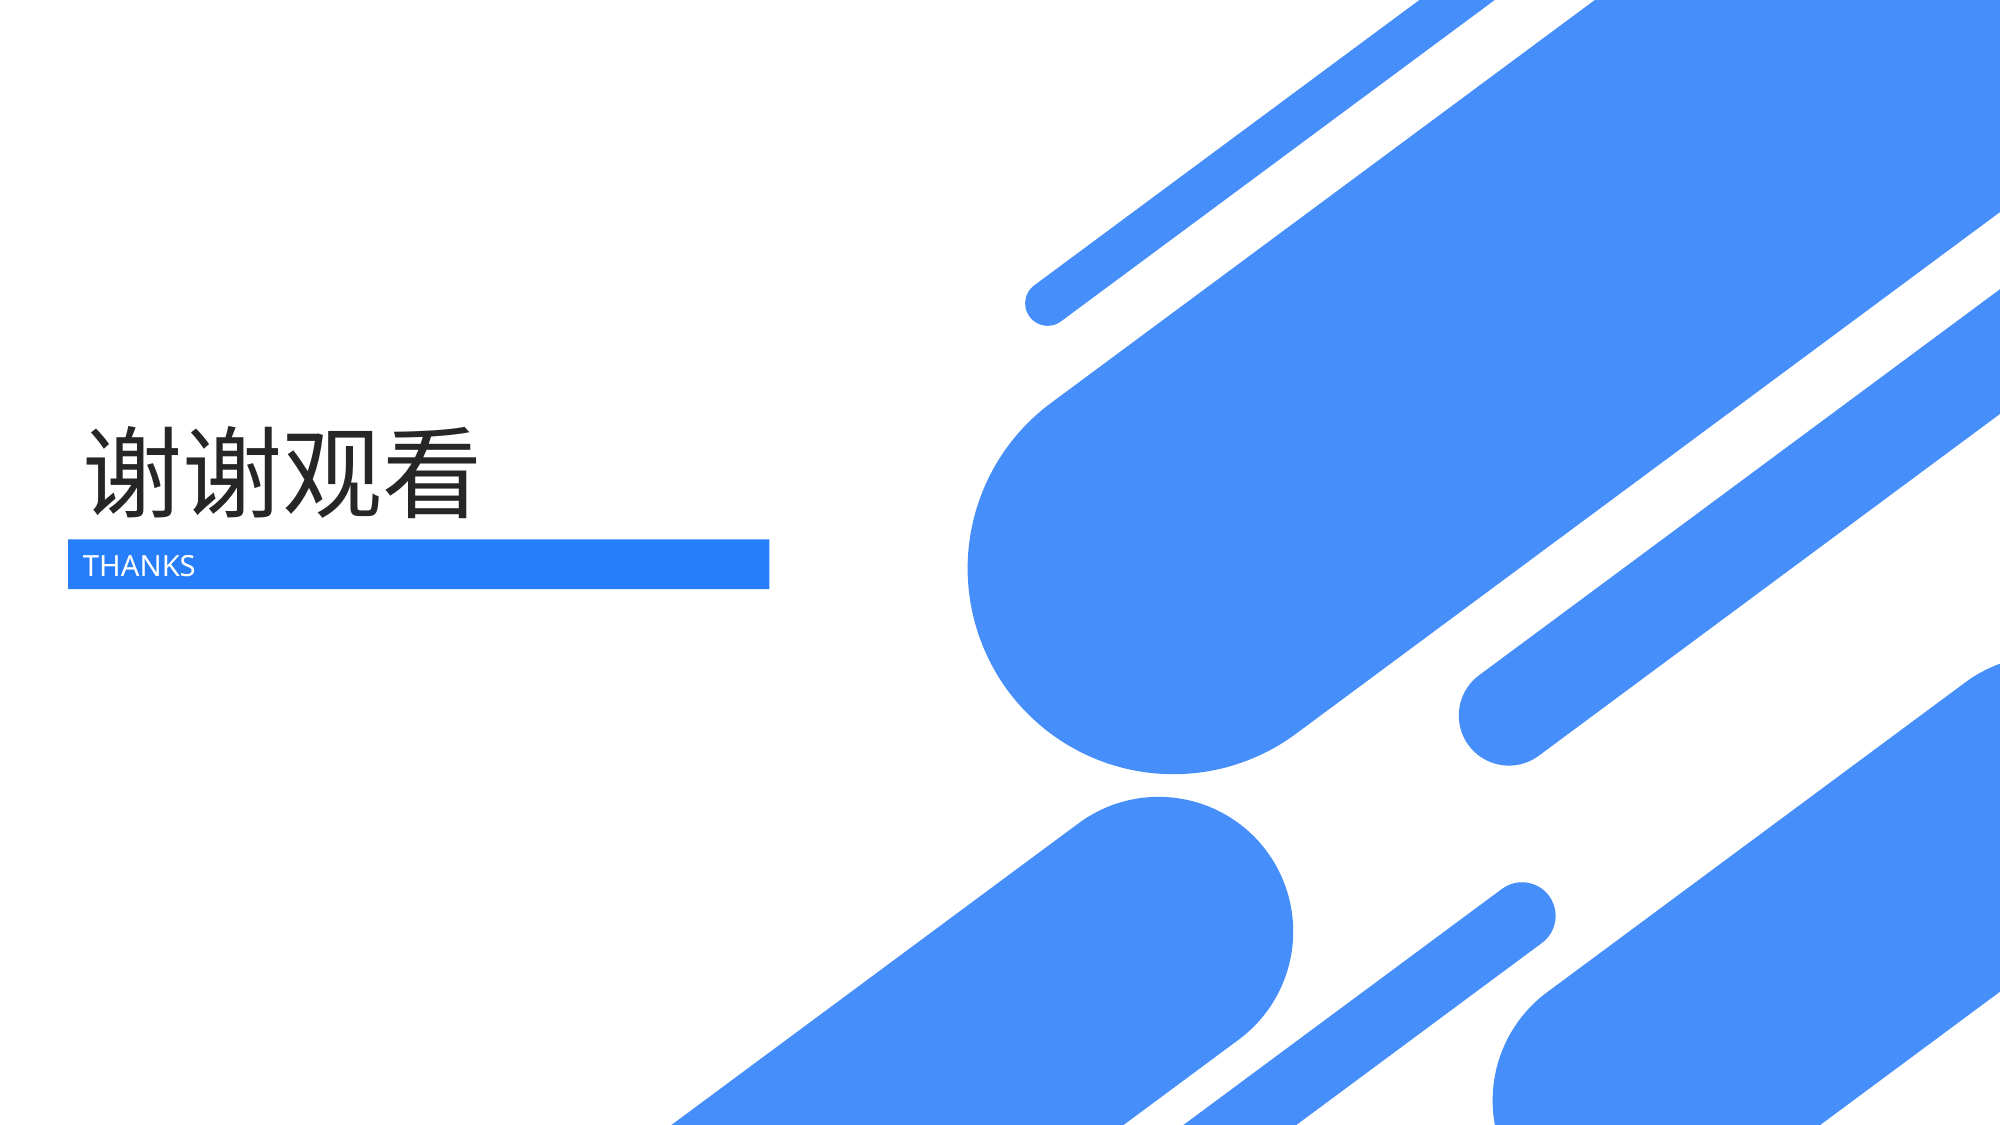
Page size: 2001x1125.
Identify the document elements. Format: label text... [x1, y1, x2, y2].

text_box [1457, 287, 2000, 767]
text_box [1491, 662, 2000, 1125]
text_box [669, 795, 1295, 1125]
text_box [966, 0, 2000, 776]
text_box [1181, 881, 1557, 1125]
text_box THANKS [68, 539, 770, 590]
text_box 谢谢观看 [68, 403, 960, 538]
text_box [1024, 0, 1497, 327]
